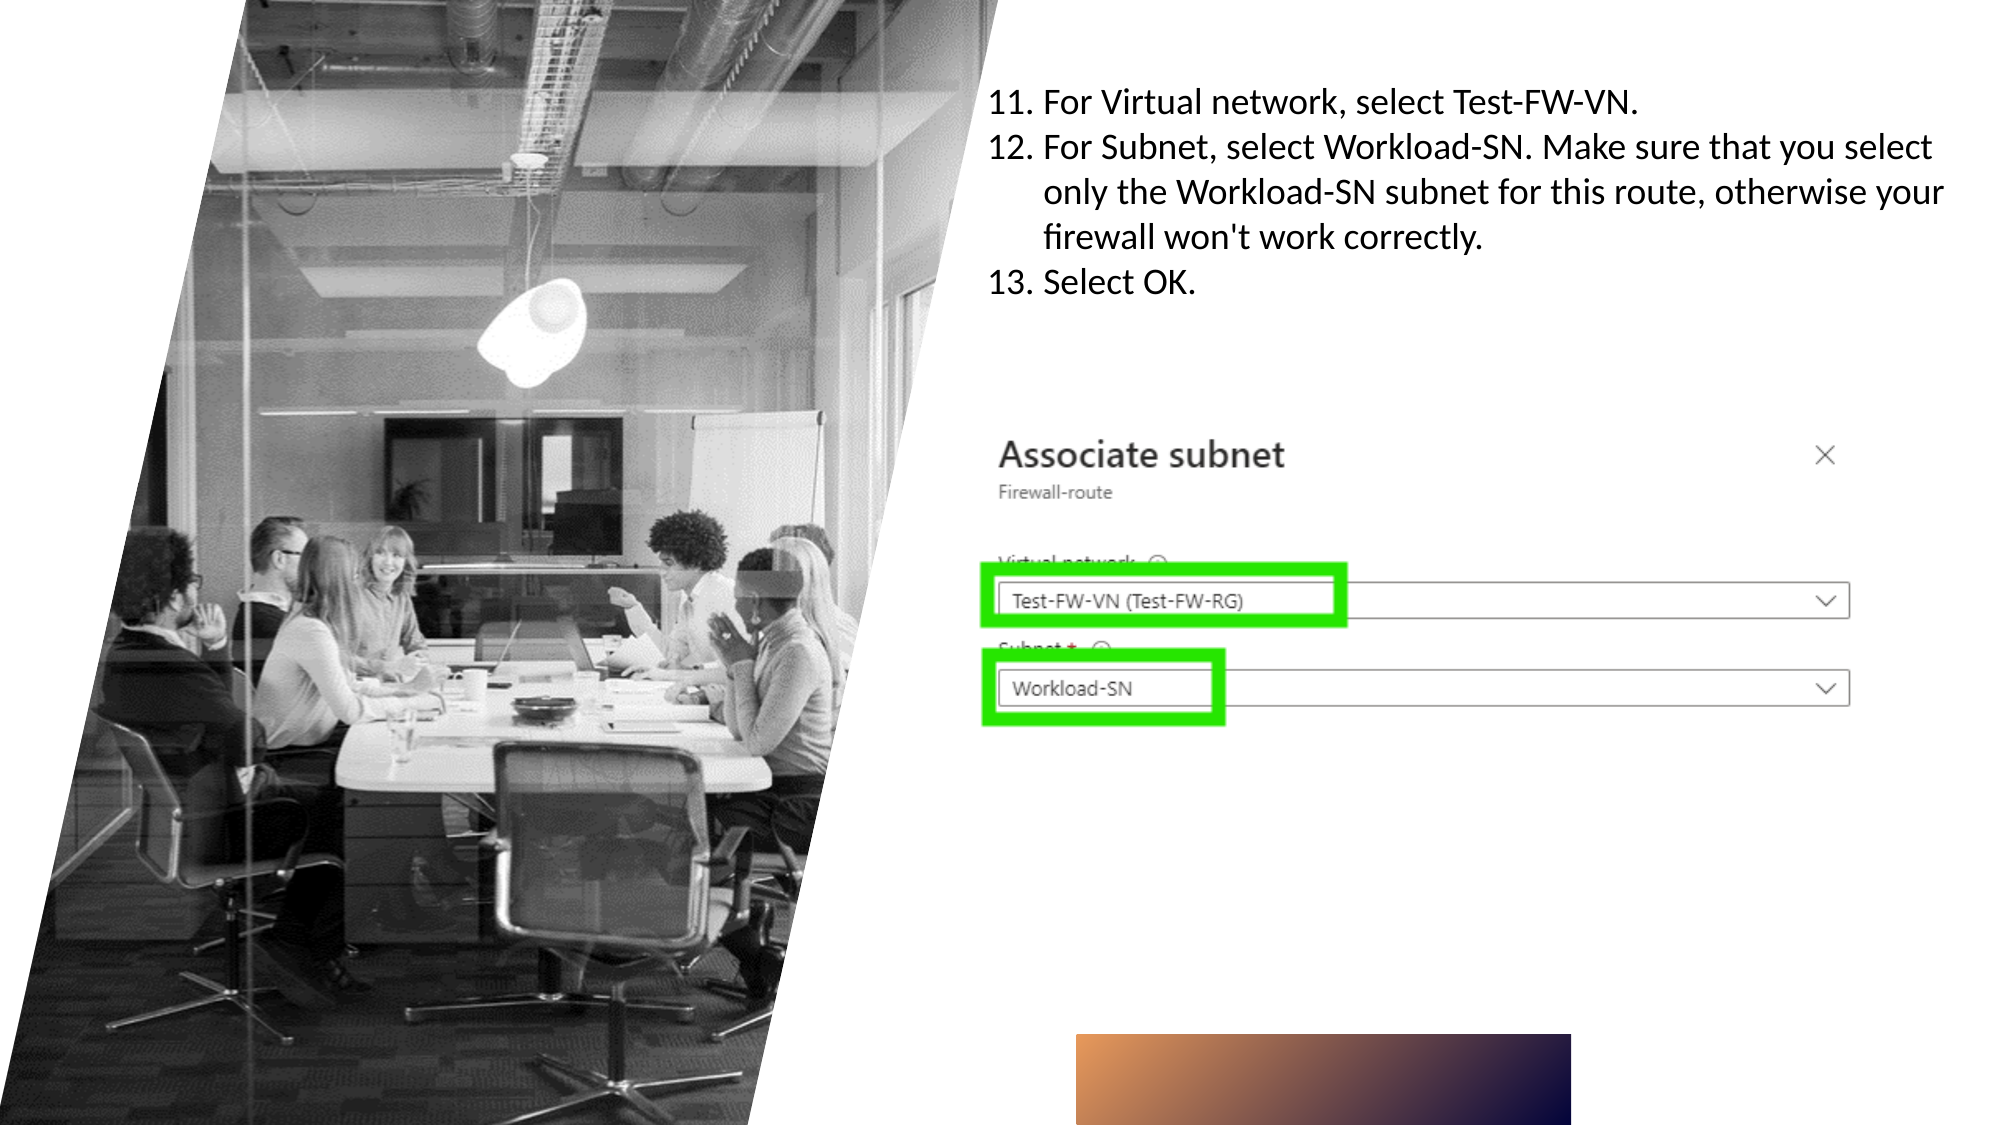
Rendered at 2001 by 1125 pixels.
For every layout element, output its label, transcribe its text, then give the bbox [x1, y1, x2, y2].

picture [0, 0, 1875, 1125]
text_box For Virtual network, select Test-FW-VN. For Subnet, select Workload-SN. Make sure that you select only the Workload-SN subnet for this route, otherwise your firewall won't work correctly. Select OK. [999, 69, 2000, 310]
